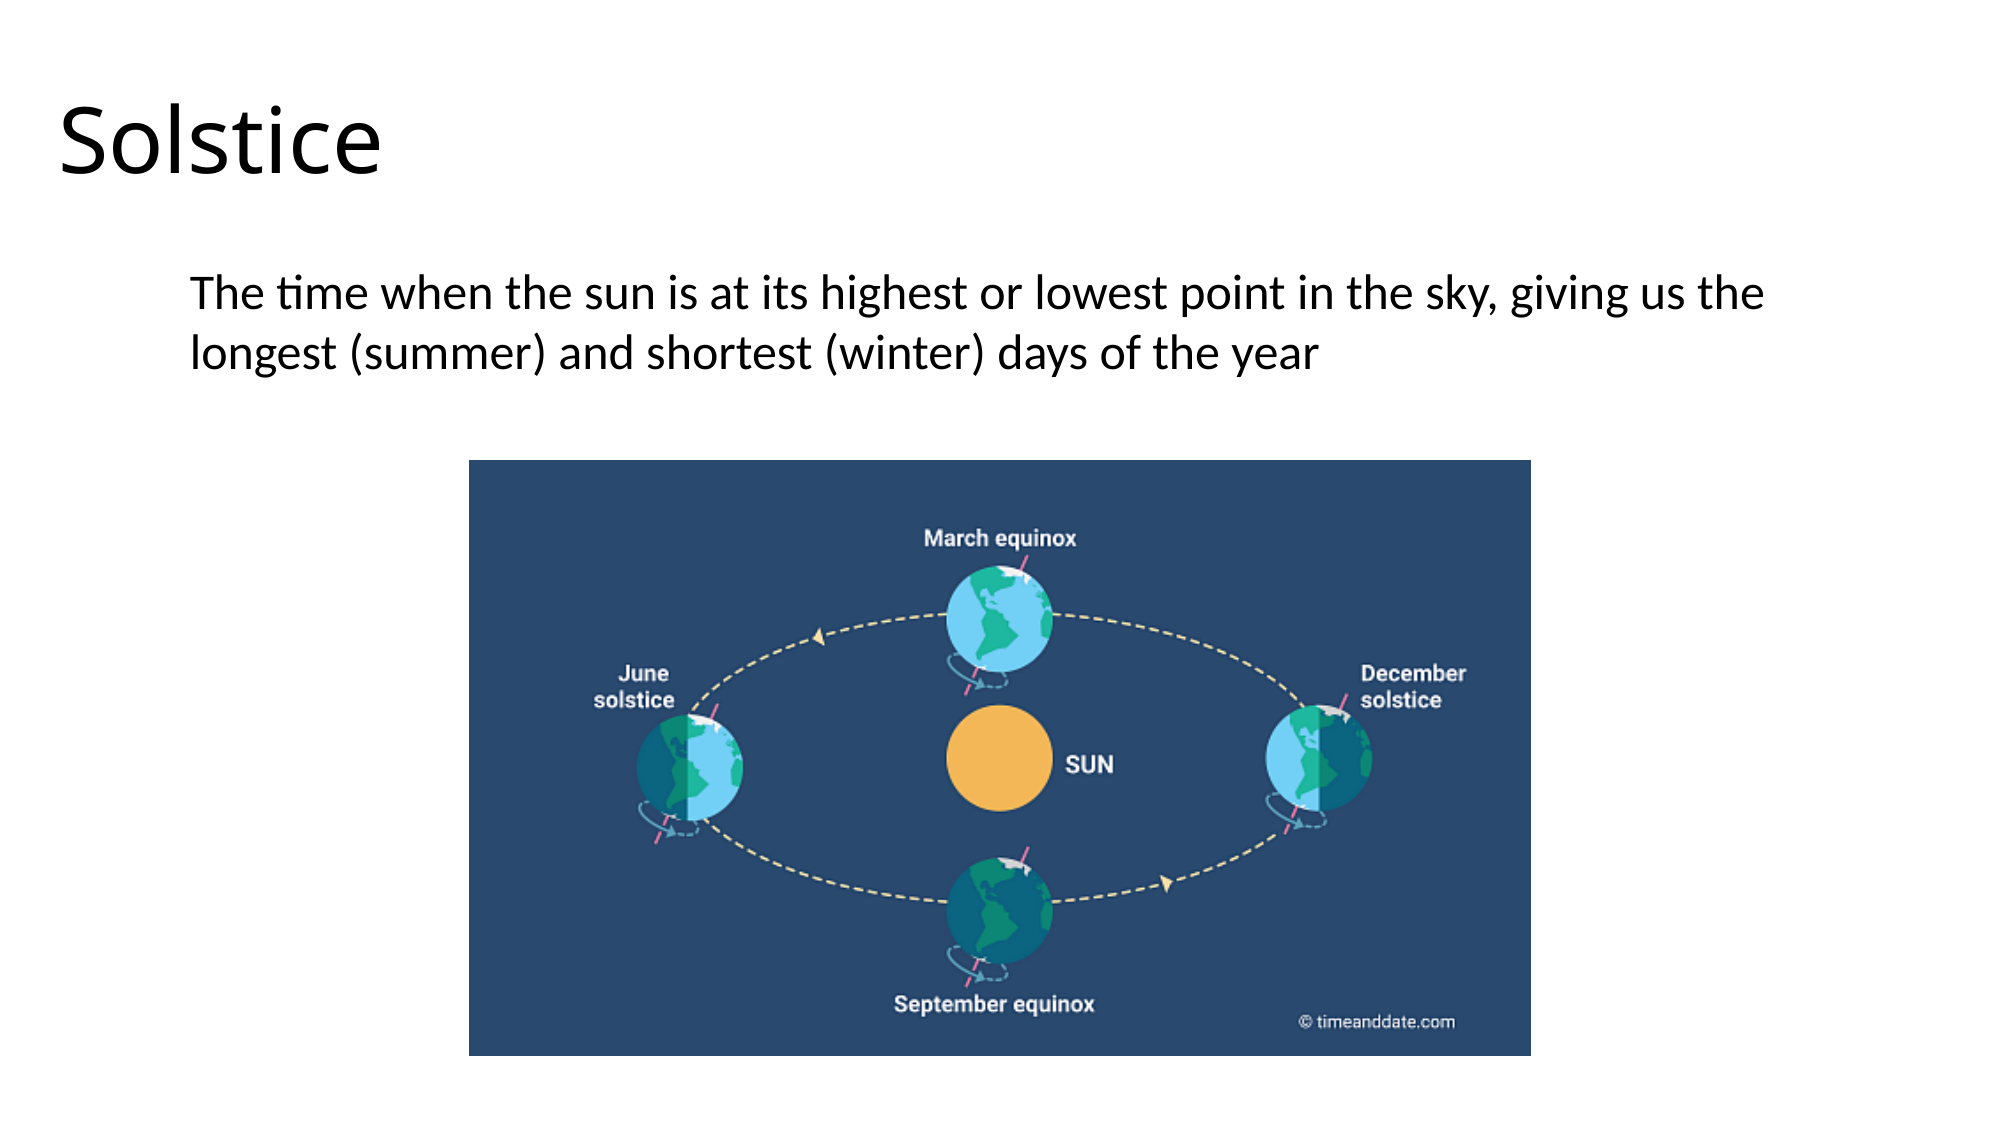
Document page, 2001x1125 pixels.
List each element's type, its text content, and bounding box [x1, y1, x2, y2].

picture [469, 460, 1531, 1057]
text_box The time when the sun is at its highest or lowest point in the sky, giving us the longest (summer) and shortest (winter) days of the year [175, 252, 1876, 388]
title Solstice [43, 35, 1769, 253]
